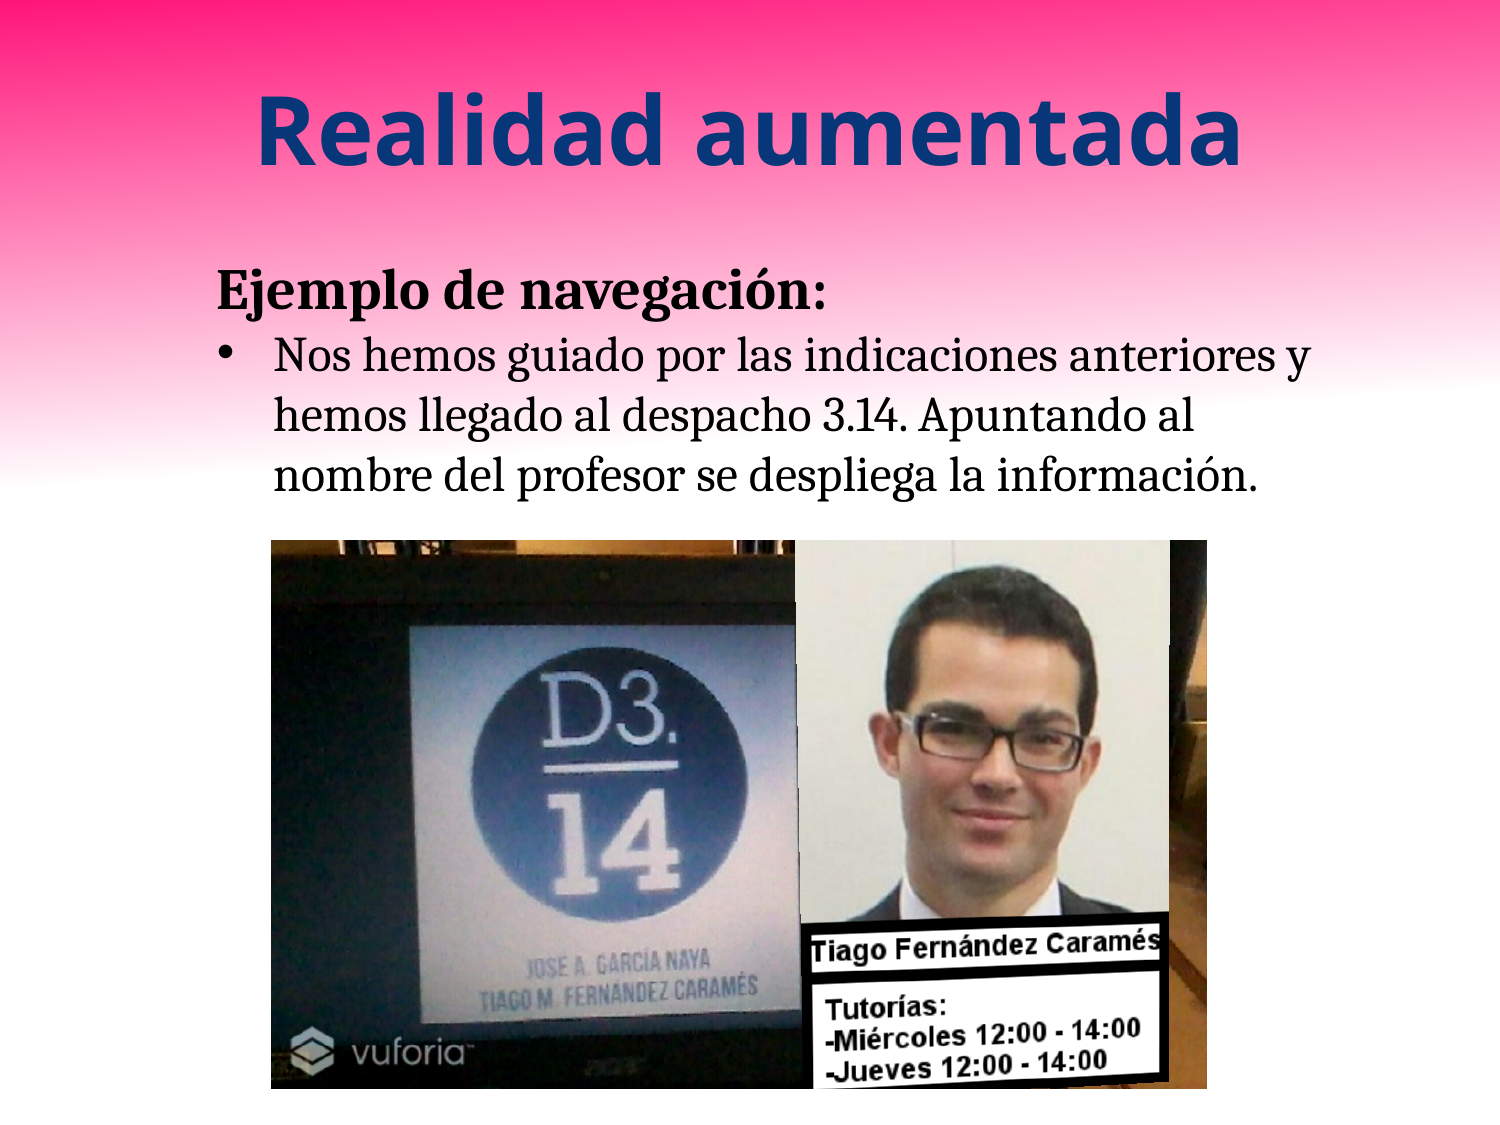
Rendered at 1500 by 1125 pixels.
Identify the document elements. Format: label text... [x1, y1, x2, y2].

text_box Ejemplo de navegación: Nos hemos guiado por las indicaciones anteriores y hemos llegado al despacho 3.14. Apuntando al nombre del profesor se despliega la información. [52, 243, 1346, 629]
picture [270, 539, 1208, 1089]
title Realidad aumentada [90, 17, 1410, 192]
